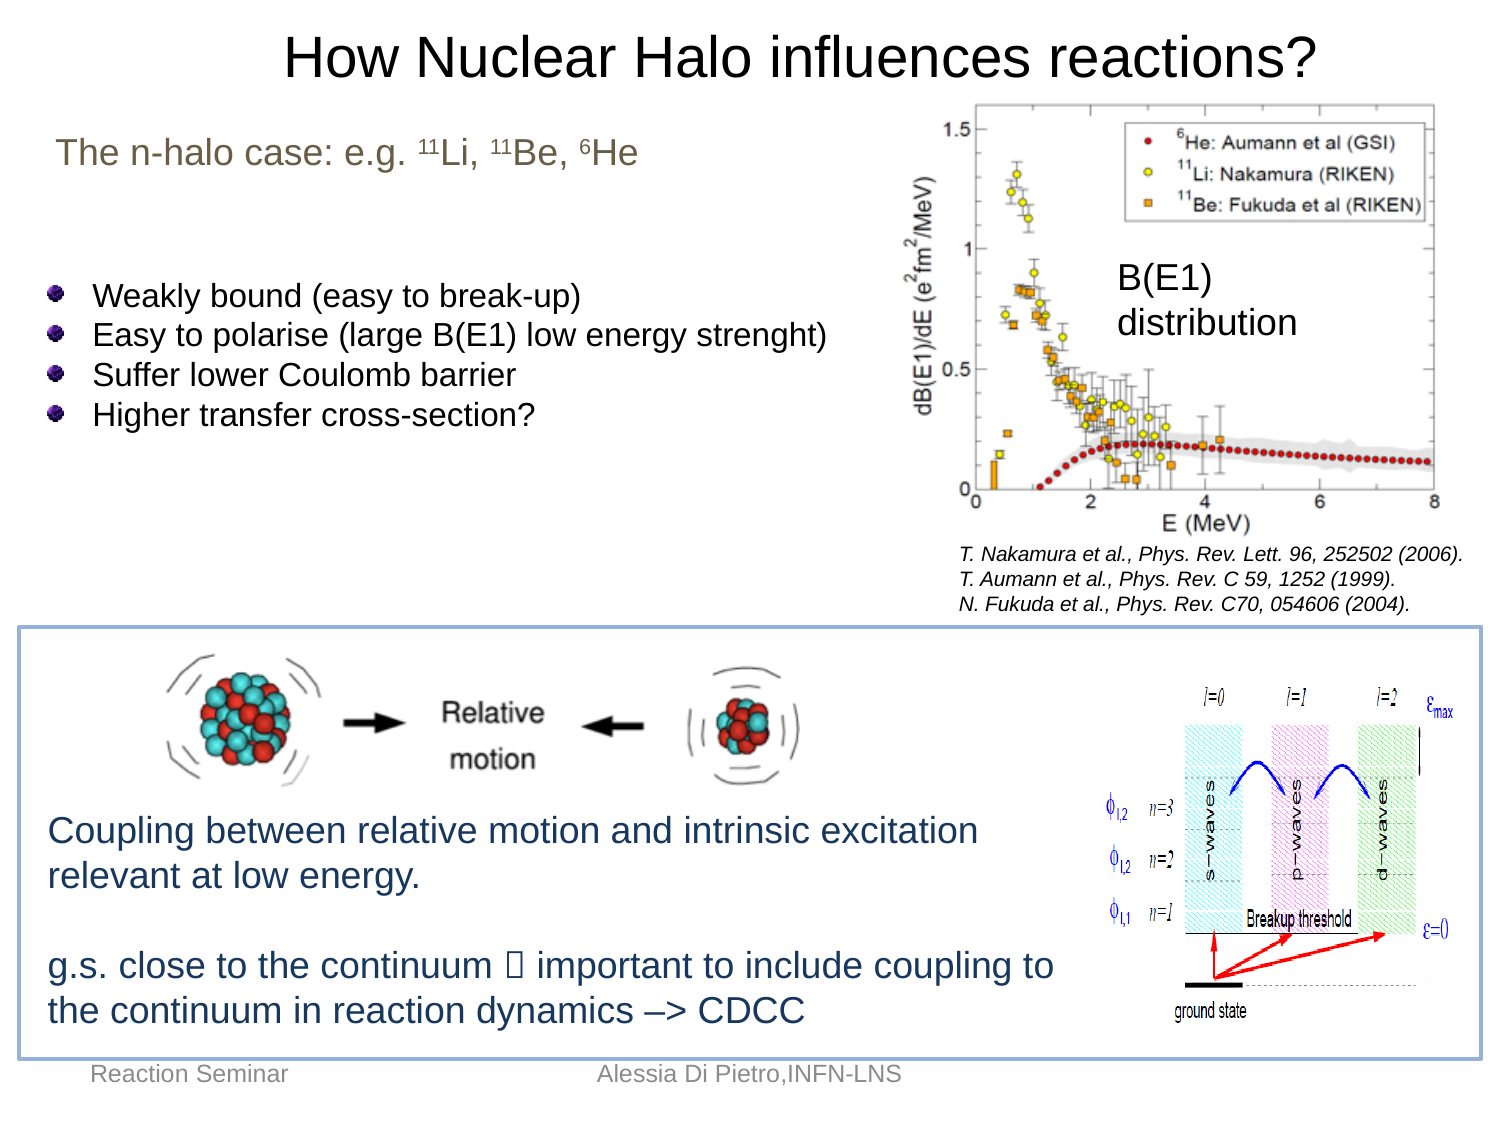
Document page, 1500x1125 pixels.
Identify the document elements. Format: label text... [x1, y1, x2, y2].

picture [47, 365, 64, 382]
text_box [894, 98, 1457, 539]
title How Nuclear Halo influences reactions? [102, 0, 1500, 132]
text_box The n-halo case: e.g. 11Li, 11Be, 6He [40, 120, 665, 181]
slide_number Reaction Seminar [75, 1067, 425, 1103]
footer Alessia Di Pietro,INFN-LNS [512, 1067, 988, 1103]
text_box Weakly bound (easy to break-up) Easy to polarise (large B(E1) low energy strenght) Suffer lower Coulomb barrier Higher transfer cross-section? [32, 266, 863, 441]
picture [47, 325, 64, 342]
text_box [18, 626, 1482, 1059]
picture [47, 285, 64, 302]
text_box T. Nakamura et al., Phys. Rev. Lett. 96, 252502 (2006). T. Aumann et al., Phys. Rev. C 59, 1252 (1999). N. Fukuda et al., Phys. Rev. C70, 054606 (2004). [943, 500, 1500, 656]
picture [47, 405, 64, 422]
